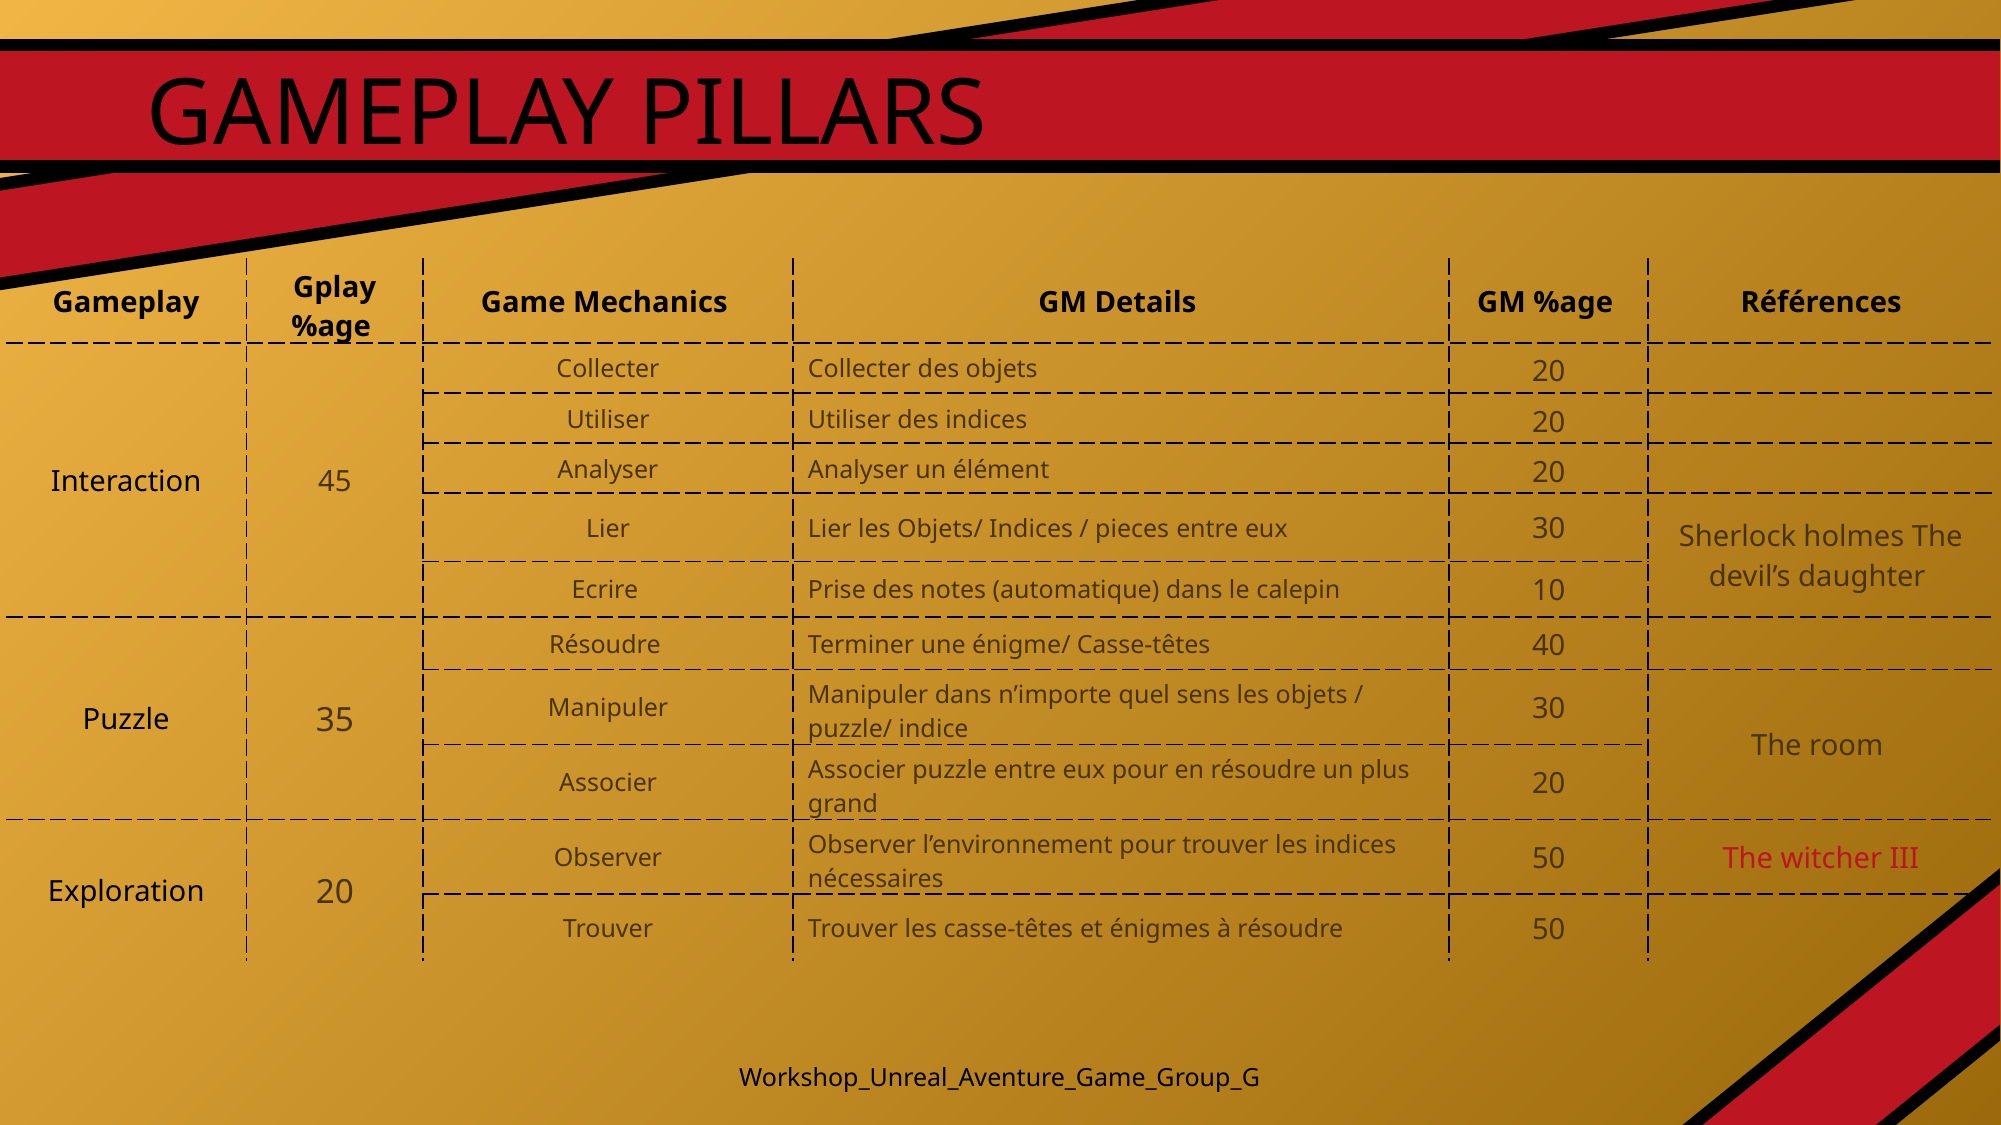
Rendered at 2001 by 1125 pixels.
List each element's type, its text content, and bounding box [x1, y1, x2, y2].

table_cell Sherlock holmes The devil’s daughter [1648, 493, 1994, 617]
table_cell 45 [246, 343, 423, 617]
table_cell Trouver les casse-têtes et énigmes à résoudre [793, 894, 1449, 961]
table_cell Analyser [423, 443, 793, 493]
table_cell Collecter [423, 343, 793, 393]
table_cell The witcher III [1648, 819, 1994, 894]
table_cell Résoudre [423, 617, 793, 670]
footer Workshop_Unreal_Aventure_Game_Group_G [662, 1046, 1338, 1107]
table_cell Associer [423, 744, 793, 819]
table_cell Analyser un élément [793, 443, 1449, 493]
table_cell 20 [1449, 744, 1648, 819]
slide_number 6 [1412, 1042, 1863, 1103]
table_cell Puzzle [6, 617, 246, 819]
table_cell Terminer une énigme/ Casse-têtes [793, 617, 1449, 670]
table_cell Exploration [6, 819, 246, 961]
table_cell Lier [423, 493, 793, 562]
table_cell Collecter des objets [793, 343, 1449, 393]
table_cell 20 [1449, 443, 1648, 493]
table_cell Associer puzzle entre eux pour en résoudre un plus grand [793, 744, 1449, 819]
table_cell Lier les Objets/ Indices / pieces entre eux [793, 493, 1449, 562]
table_header GM Details [793, 258, 1449, 343]
table_cell 50 [1449, 894, 1648, 961]
table_cell Ecrire [423, 562, 793, 617]
table_cell 35 [246, 617, 423, 819]
table_cell Observer [423, 819, 793, 894]
table_cell 10 [1449, 562, 1648, 617]
table_cell 20 [246, 819, 423, 961]
table_header Game Mechanics [423, 258, 793, 343]
table_cell Observer l’environnement pour trouver les indices nécessaires [793, 819, 1449, 894]
text_box GAMEPLAY PILLARS [132, 45, 1658, 171]
table_header GM %age [1449, 258, 1648, 343]
table_cell Utiliser des indices [793, 393, 1449, 443]
table_cell 20 [1449, 393, 1648, 443]
table_cell Interaction [6, 343, 246, 617]
table_cell 50 [1449, 819, 1648, 894]
table_header Gplay %age [246, 258, 423, 343]
table_cell 30 [1449, 493, 1648, 562]
table_cell 20 [1449, 343, 1648, 393]
text_box [1690, 874, 2000, 1125]
table_header Références [1648, 258, 1994, 343]
table_cell Utiliser [423, 393, 793, 443]
table_cell [1648, 393, 1994, 443]
text_box [890, 0, 1822, 44]
table_cell [1648, 443, 1994, 493]
table_cell [1648, 617, 1994, 670]
table_cell 30 [1449, 670, 1648, 744]
table_cell [1648, 343, 1994, 393]
text_box [0, 44, 2000, 168]
table_cell The room [1648, 670, 1994, 819]
table_cell Trouver [423, 894, 793, 961]
table_cell [1648, 894, 1975, 961]
table_cell Manipuler dans n’importe quel sens les objets / puzzle/ indice [793, 670, 1449, 744]
table_cell 40 [1449, 617, 1648, 670]
text_box [0, 168, 729, 285]
table_cell Manipuler [423, 670, 793, 744]
table_cell Prise des notes (automatique) dans le calepin [793, 562, 1449, 617]
table_header Gameplay [6, 258, 246, 343]
